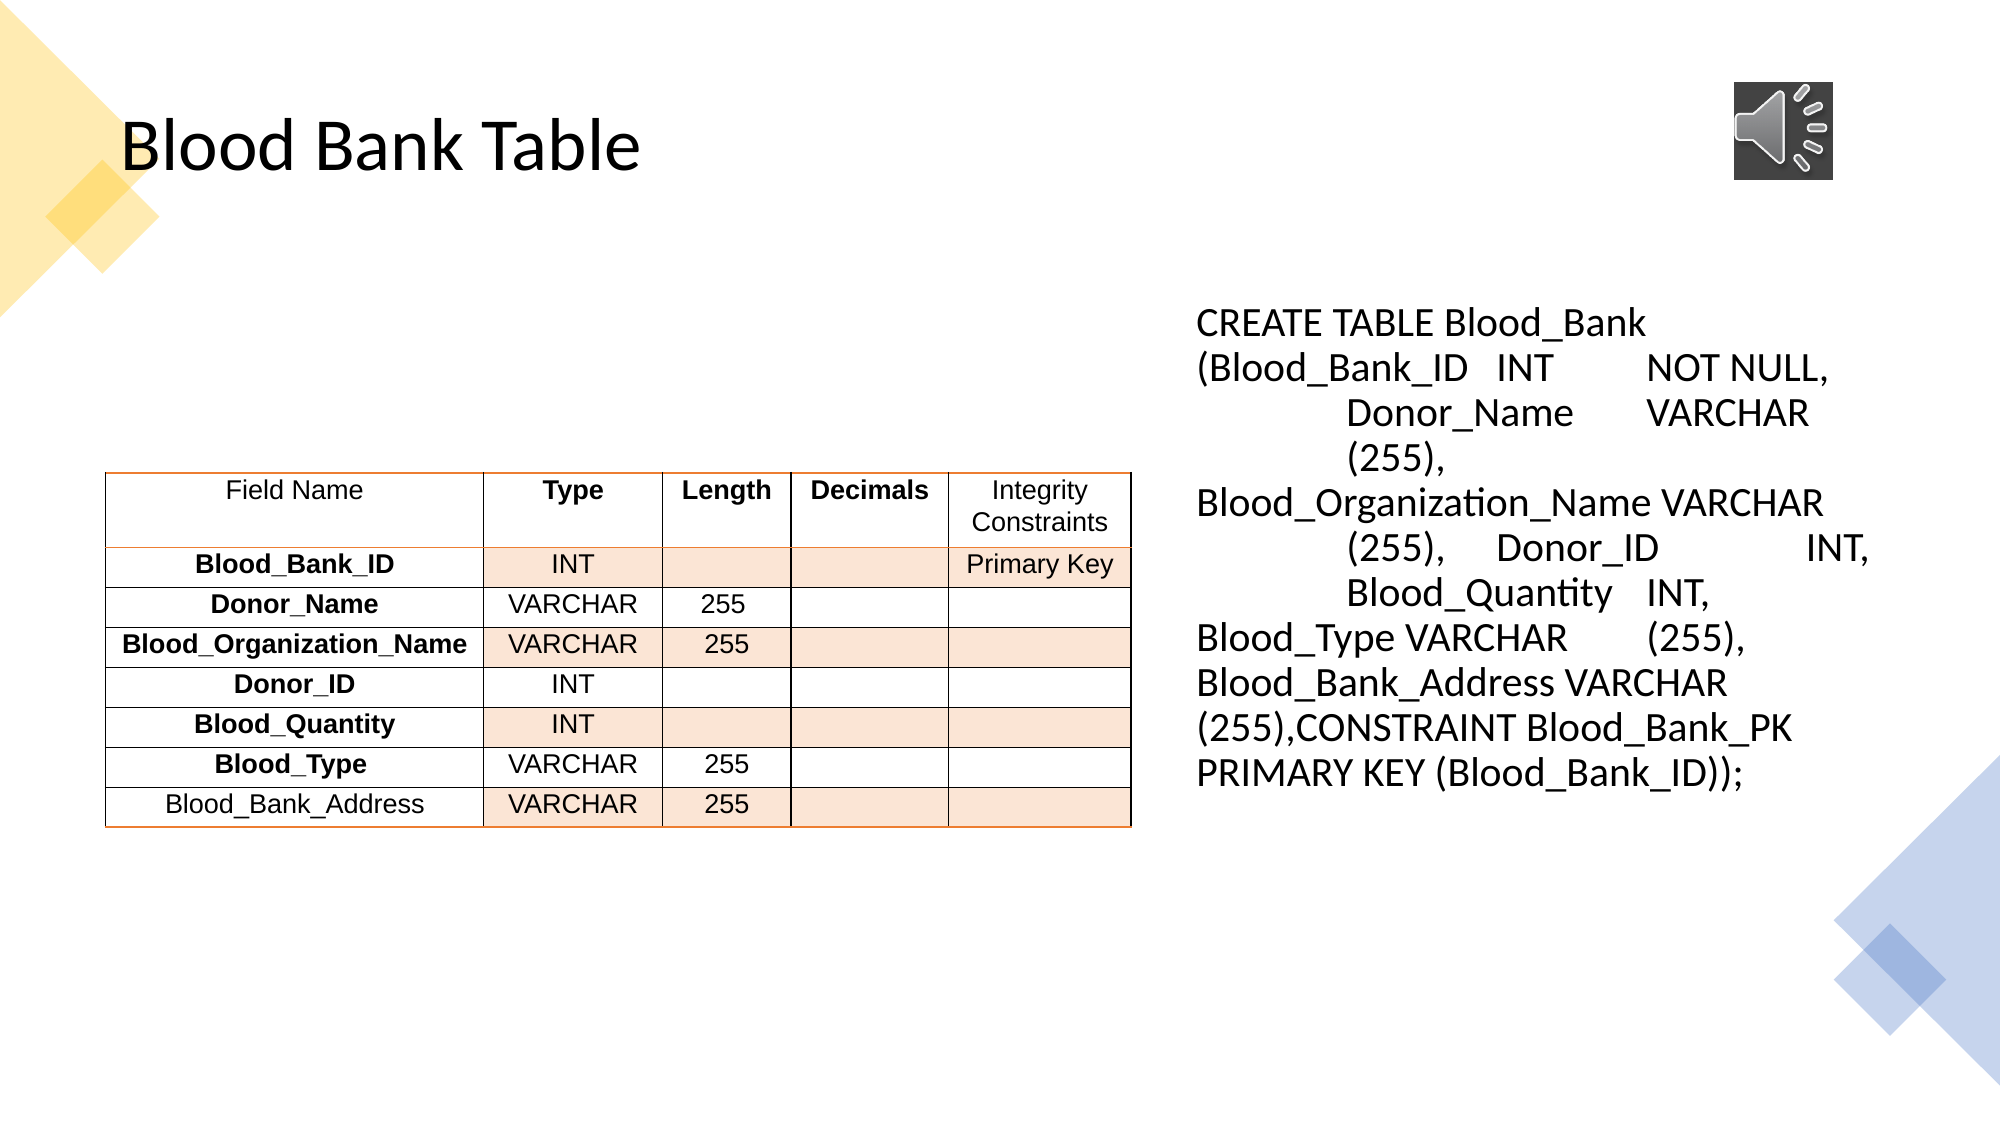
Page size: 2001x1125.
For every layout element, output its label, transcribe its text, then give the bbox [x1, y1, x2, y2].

table_cell 255 [663, 628, 790, 667]
table_cell [792, 668, 948, 707]
table_cell 255 [663, 748, 790, 787]
table_cell [792, 548, 948, 587]
table_cell [792, 788, 948, 826]
table_cell Blood_Organization_Name [106, 628, 483, 667]
table_cell [663, 668, 790, 707]
table_cell 255 [663, 788, 790, 826]
table_cell [949, 748, 1130, 787]
table_cell Donor_Name [106, 588, 483, 627]
table_cell [663, 548, 790, 587]
table_cell Blood_Bank_Address [106, 788, 483, 826]
table_cell Blood_Quantity [106, 708, 483, 747]
table_cell VARCHAR [484, 628, 662, 667]
title Blood Bank Table [163, 52, 1895, 240]
table_header Type [484, 474, 662, 547]
table_cell VARCHAR [484, 788, 662, 826]
table_cell VARCHAR [484, 588, 662, 627]
table_cell [792, 748, 948, 787]
table_cell VARCHAR [484, 748, 662, 787]
table_header Length [663, 474, 790, 547]
table_cell [663, 708, 790, 747]
table_cell [792, 708, 948, 747]
table_cell [949, 788, 1130, 826]
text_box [1833, 754, 2000, 1086]
table_cell Blood_Bank_ID [106, 548, 483, 587]
picture [1733, 80, 1834, 181]
table_header Integrity Constraints [949, 474, 1130, 547]
table_header Field Name [106, 474, 483, 547]
table_cell [949, 668, 1130, 707]
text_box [0, 0, 160, 318]
table_cell [949, 628, 1130, 667]
table_cell INT [484, 668, 662, 707]
table_cell Blood_Type [106, 748, 483, 787]
text_box [0, 0, 2000, 1125]
table_cell INT [484, 548, 662, 587]
table_cell 255 [663, 588, 790, 627]
table_cell [792, 628, 948, 667]
text_box CREATE TABLE Blood_Bank (Blood_Bank_ID INT NOT NULL, Donor_Name VARCHAR (255), Blood_Organization_Name VARCHAR (255), Donor_ID INT, Blood_Quantity INT, Blood_Type VARCHAR (255), Blood_Bank_Address VARCHAR (255),CONSTRAINT Blood_Bank_PK PRIMARY KEY (Blood_Bank_ID)); [1181, 292, 1921, 1014]
table_cell INT [484, 708, 662, 747]
table_cell Primary Key [949, 548, 1130, 587]
table_cell [792, 588, 948, 627]
table_header Decimals [792, 474, 948, 547]
table_cell [949, 708, 1130, 747]
table_cell [949, 588, 1130, 627]
table_cell Donor_ID [106, 668, 483, 707]
